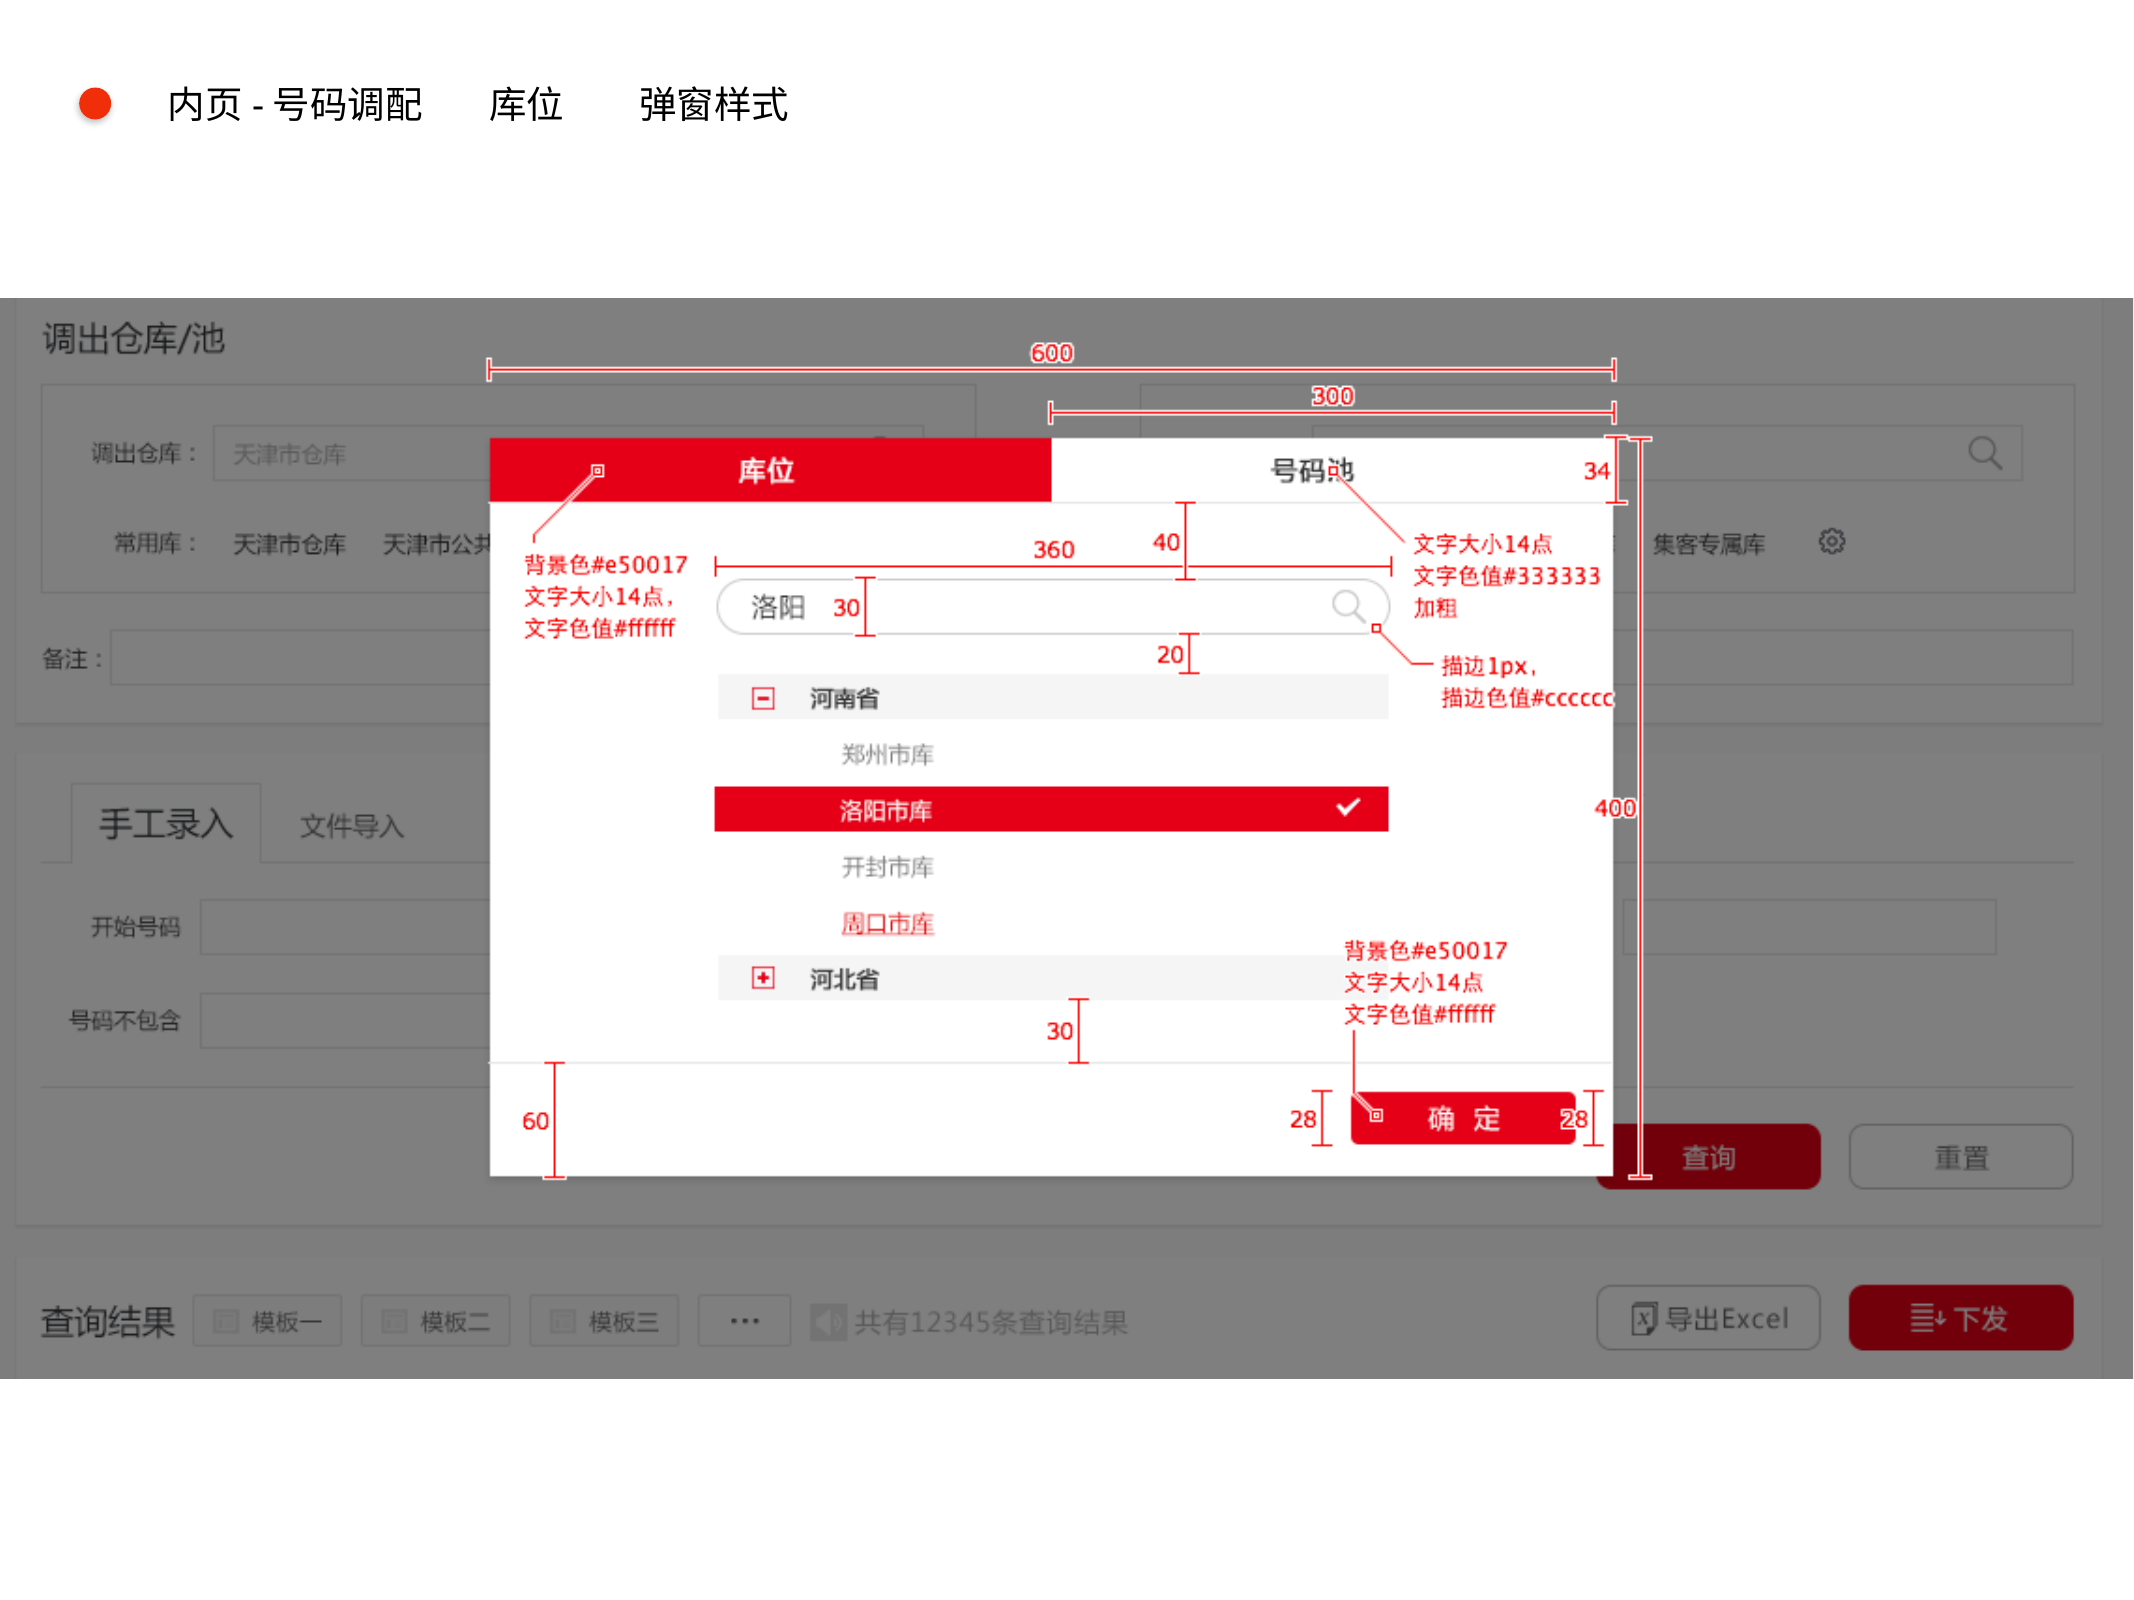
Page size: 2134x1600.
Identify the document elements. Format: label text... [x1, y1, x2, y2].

text_box 内页-号码调配 [159, 72, 432, 135]
text_box 库位 [480, 72, 573, 135]
text_box [79, 87, 112, 120]
text_box 弹窗样式 [630, 72, 798, 135]
picture [0, 298, 2134, 1379]
